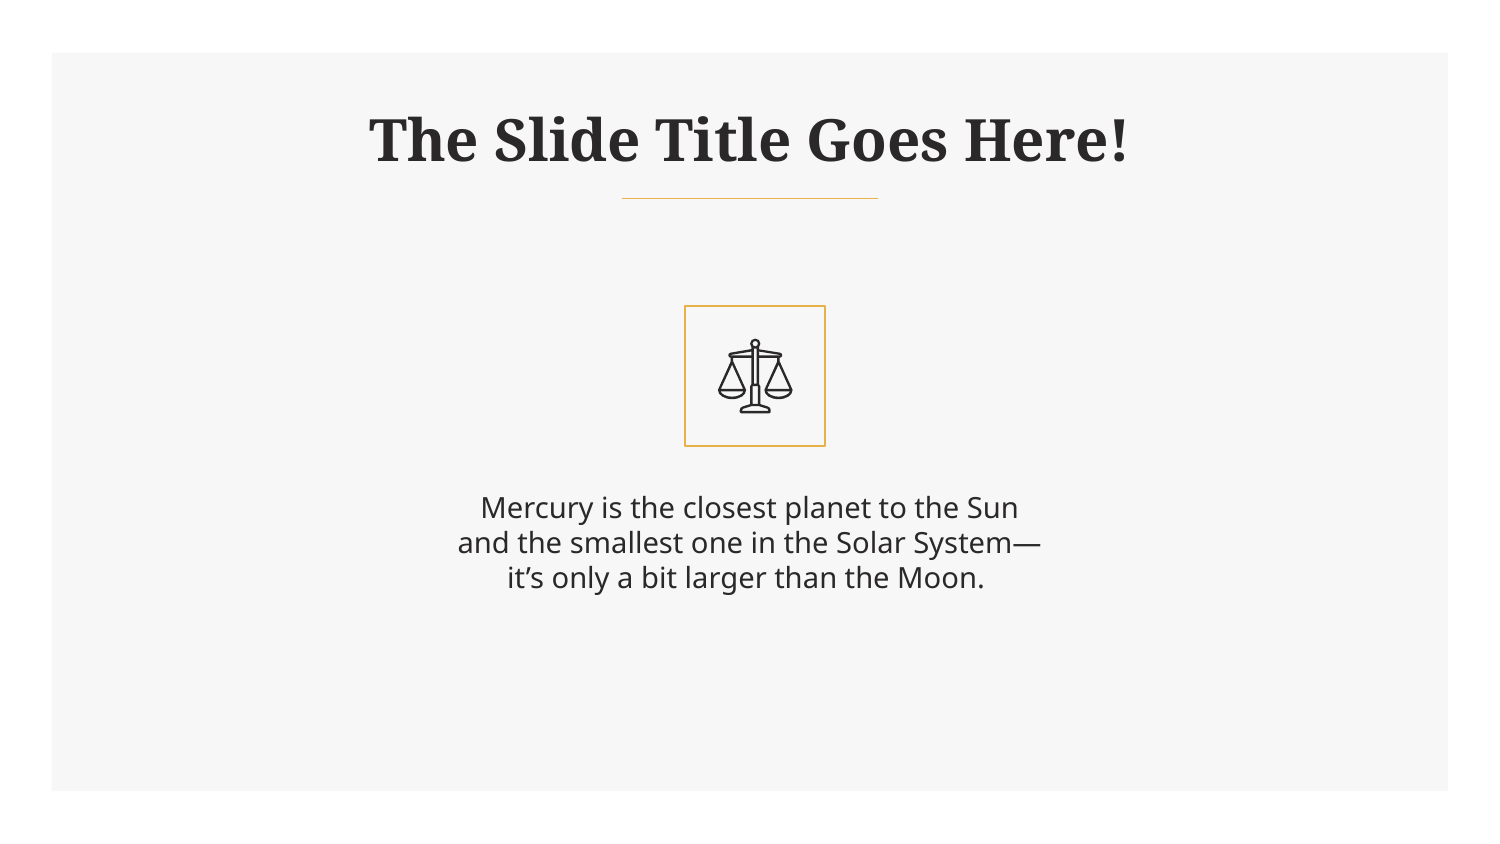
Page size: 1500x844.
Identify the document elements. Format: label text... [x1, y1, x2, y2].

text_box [684, 305, 826, 447]
title The Slide Title Goes Here! [117, 88, 1383, 162]
subtitle Mercury is the closest planet to the Sun and the smallest one in the Solar System—it’s only a bit larger than the Moon. [437, 484, 1063, 600]
